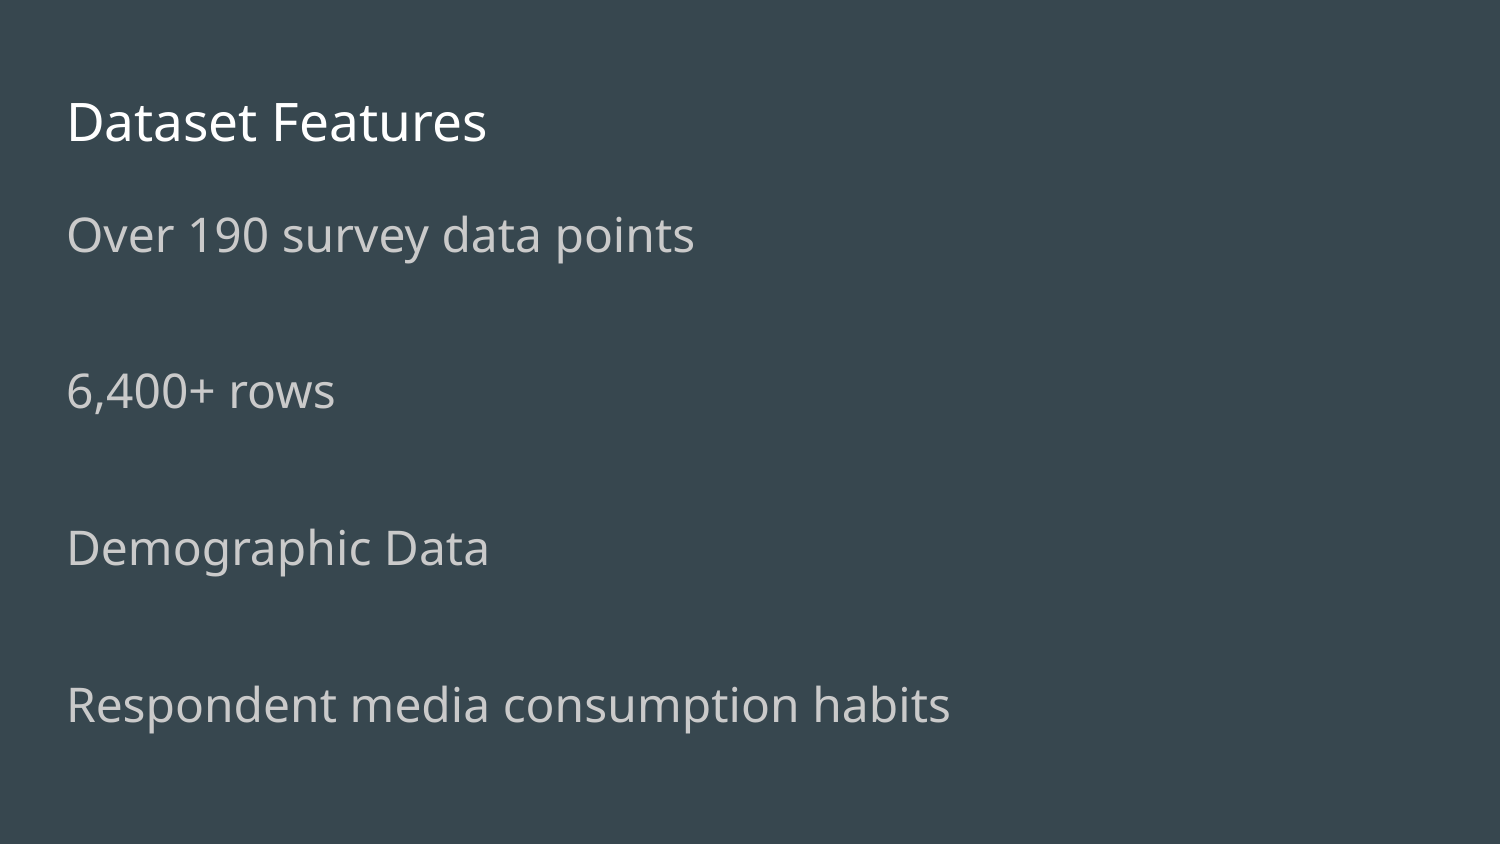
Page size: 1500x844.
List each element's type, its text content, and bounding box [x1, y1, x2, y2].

list Over 190 survey data points 6,400+ rows Demographic Data Respondent media consumption habits [51, 189, 1449, 750]
title Dataset Features [51, 72, 1449, 167]
